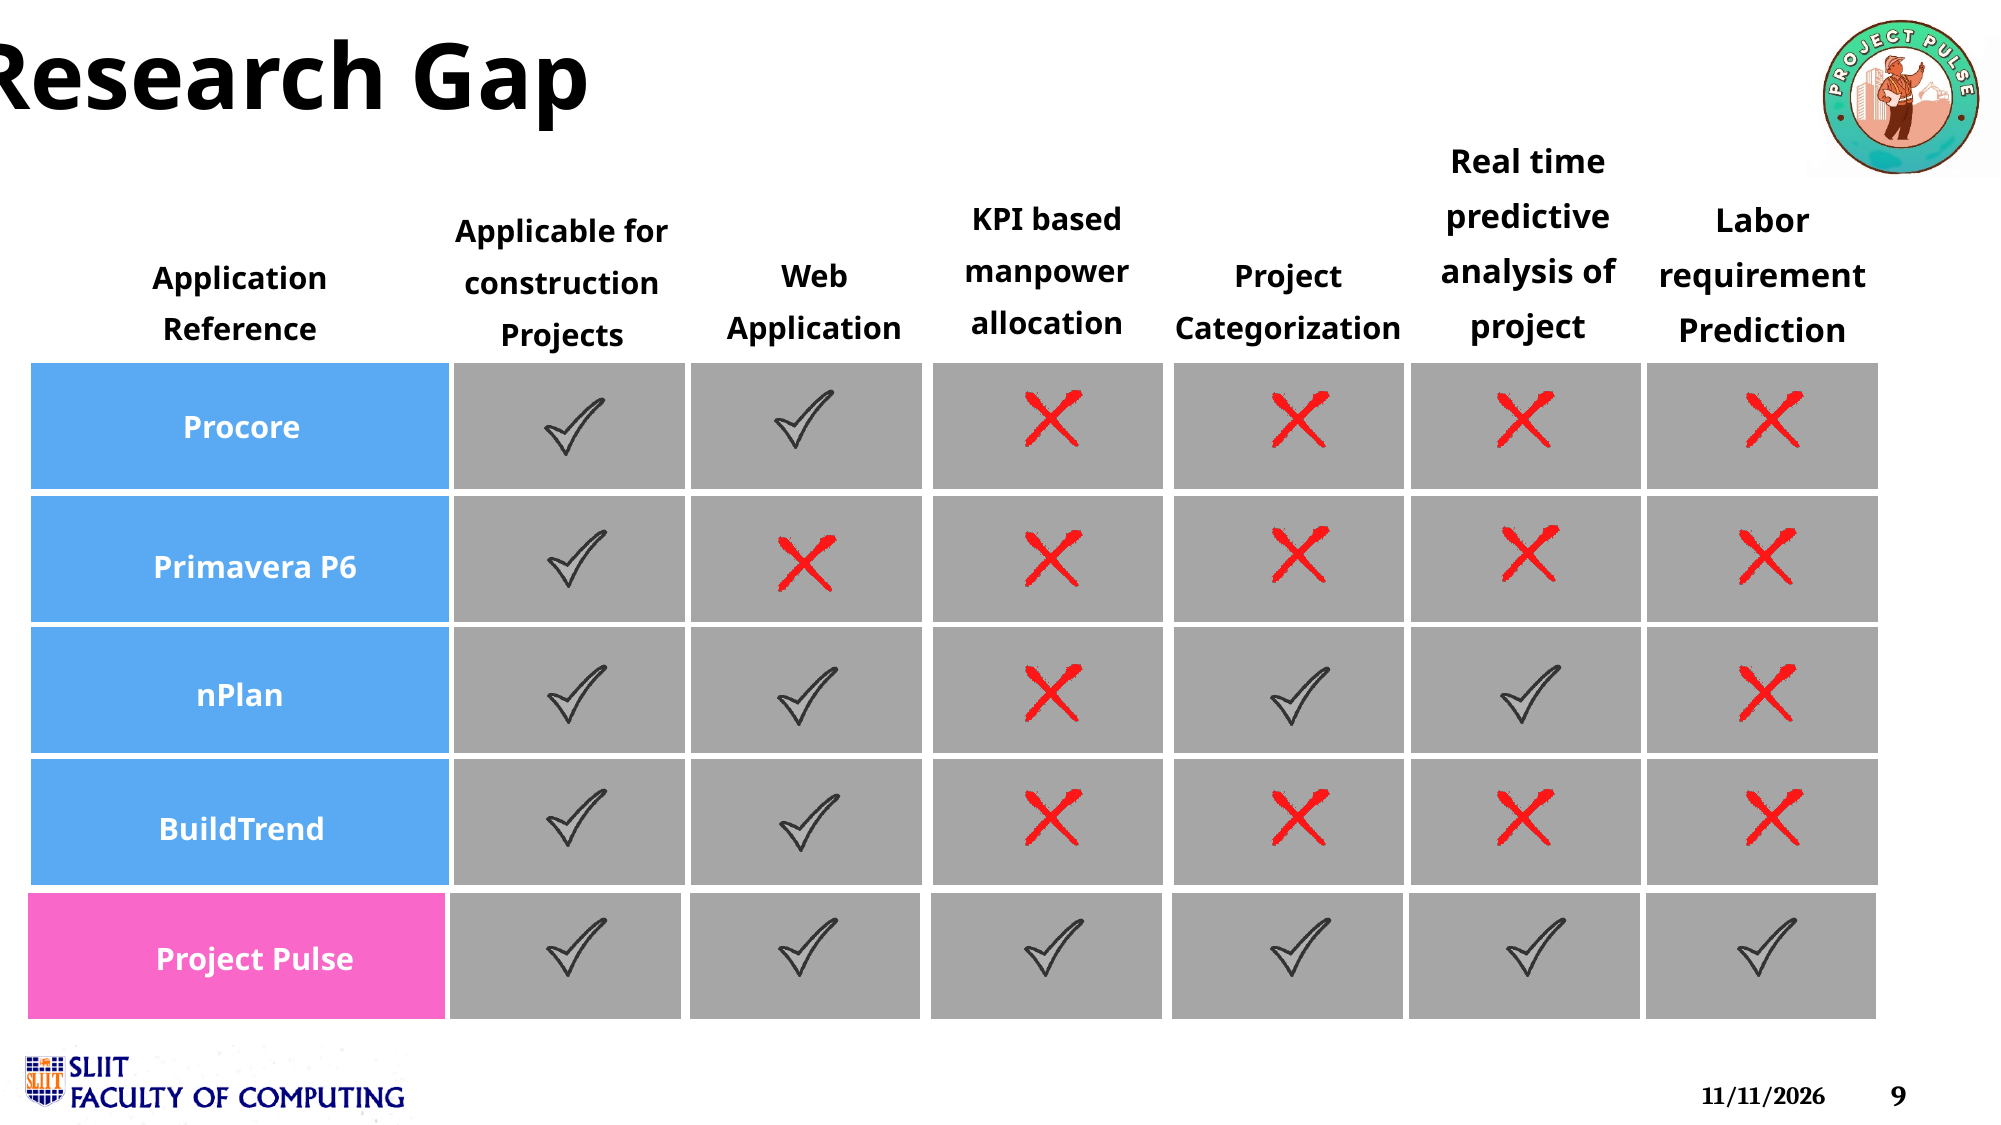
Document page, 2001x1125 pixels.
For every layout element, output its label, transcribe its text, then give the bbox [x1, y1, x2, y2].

picture [0, 1045, 413, 1125]
picture [1269, 787, 1332, 849]
text_box [691, 495, 923, 622]
text_box [932, 363, 1164, 490]
text_box Project Categorization [1167, 241, 1409, 346]
text_box [1410, 758, 1642, 886]
text_box [1647, 363, 1879, 490]
text_box [1410, 626, 1642, 754]
text_box [932, 495, 1164, 622]
text_box Application Reference [66, 243, 414, 348]
text_box [1173, 626, 1405, 754]
picture [773, 385, 835, 449]
picture [1023, 528, 1085, 589]
picture [1500, 523, 1563, 585]
picture [546, 660, 608, 724]
text_box Procore [133, 392, 351, 445]
text_box [31, 363, 449, 490]
text_box [689, 893, 921, 1020]
picture [778, 913, 840, 977]
text_box Applicable for construction Projects [453, 197, 671, 353]
text_box [27, 893, 445, 1020]
text_box Labor requirement Prediction [1647, 184, 1878, 350]
text_box [1410, 495, 1642, 622]
picture [1500, 660, 1562, 724]
text_box [31, 626, 449, 754]
picture [776, 533, 839, 595]
text_box BuildTrend [80, 794, 403, 847]
text_box [1645, 893, 1877, 1020]
picture [1023, 787, 1085, 848]
picture [546, 525, 608, 589]
picture [1744, 388, 1807, 450]
text_box [31, 758, 449, 886]
text_box [1172, 893, 1403, 1020]
text_box [1647, 495, 1879, 622]
text_box [454, 626, 686, 754]
title Research Gap [0, 8, 1240, 139]
picture [777, 662, 839, 726]
picture [1495, 388, 1557, 450]
text_box [1647, 626, 1879, 754]
text_box [454, 758, 686, 886]
text_box nPlan [55, 660, 425, 713]
picture [546, 784, 608, 848]
picture [546, 913, 608, 977]
text_box KPI based manpower allocation [926, 185, 1168, 341]
picture [1736, 526, 1799, 588]
text_box [691, 626, 923, 754]
text_box Project Pulse [146, 924, 364, 977]
text_box [454, 495, 686, 622]
text_box [454, 363, 686, 490]
picture [779, 789, 841, 853]
text_box [1647, 758, 1879, 886]
text_box [31, 495, 449, 622]
picture [1269, 662, 1331, 726]
text_box [691, 363, 923, 490]
text_box [1408, 893, 1640, 1020]
picture [1506, 913, 1568, 977]
picture [1270, 913, 1332, 977]
text_box [1173, 495, 1405, 622]
text_box [691, 758, 923, 886]
picture [1737, 913, 1798, 977]
text_box [932, 758, 1164, 886]
picture [1024, 914, 1085, 977]
picture [1269, 524, 1332, 586]
text_box [930, 893, 1162, 1020]
text_box [932, 626, 1164, 754]
picture [1806, 12, 2000, 179]
picture [1023, 662, 1085, 724]
text_box [450, 893, 682, 1020]
picture [1495, 787, 1557, 849]
picture [1023, 388, 1085, 450]
picture [544, 393, 606, 456]
text_box [1173, 363, 1405, 490]
picture [1744, 787, 1807, 849]
text_box [1410, 363, 1642, 490]
text_box Web Application [694, 241, 936, 346]
text_box Real time predictive analysis of project [1431, 125, 1625, 346]
picture [1269, 388, 1332, 450]
text_box [1173, 758, 1405, 886]
picture [1737, 662, 1800, 724]
text_box Primavera P6 [146, 532, 364, 585]
